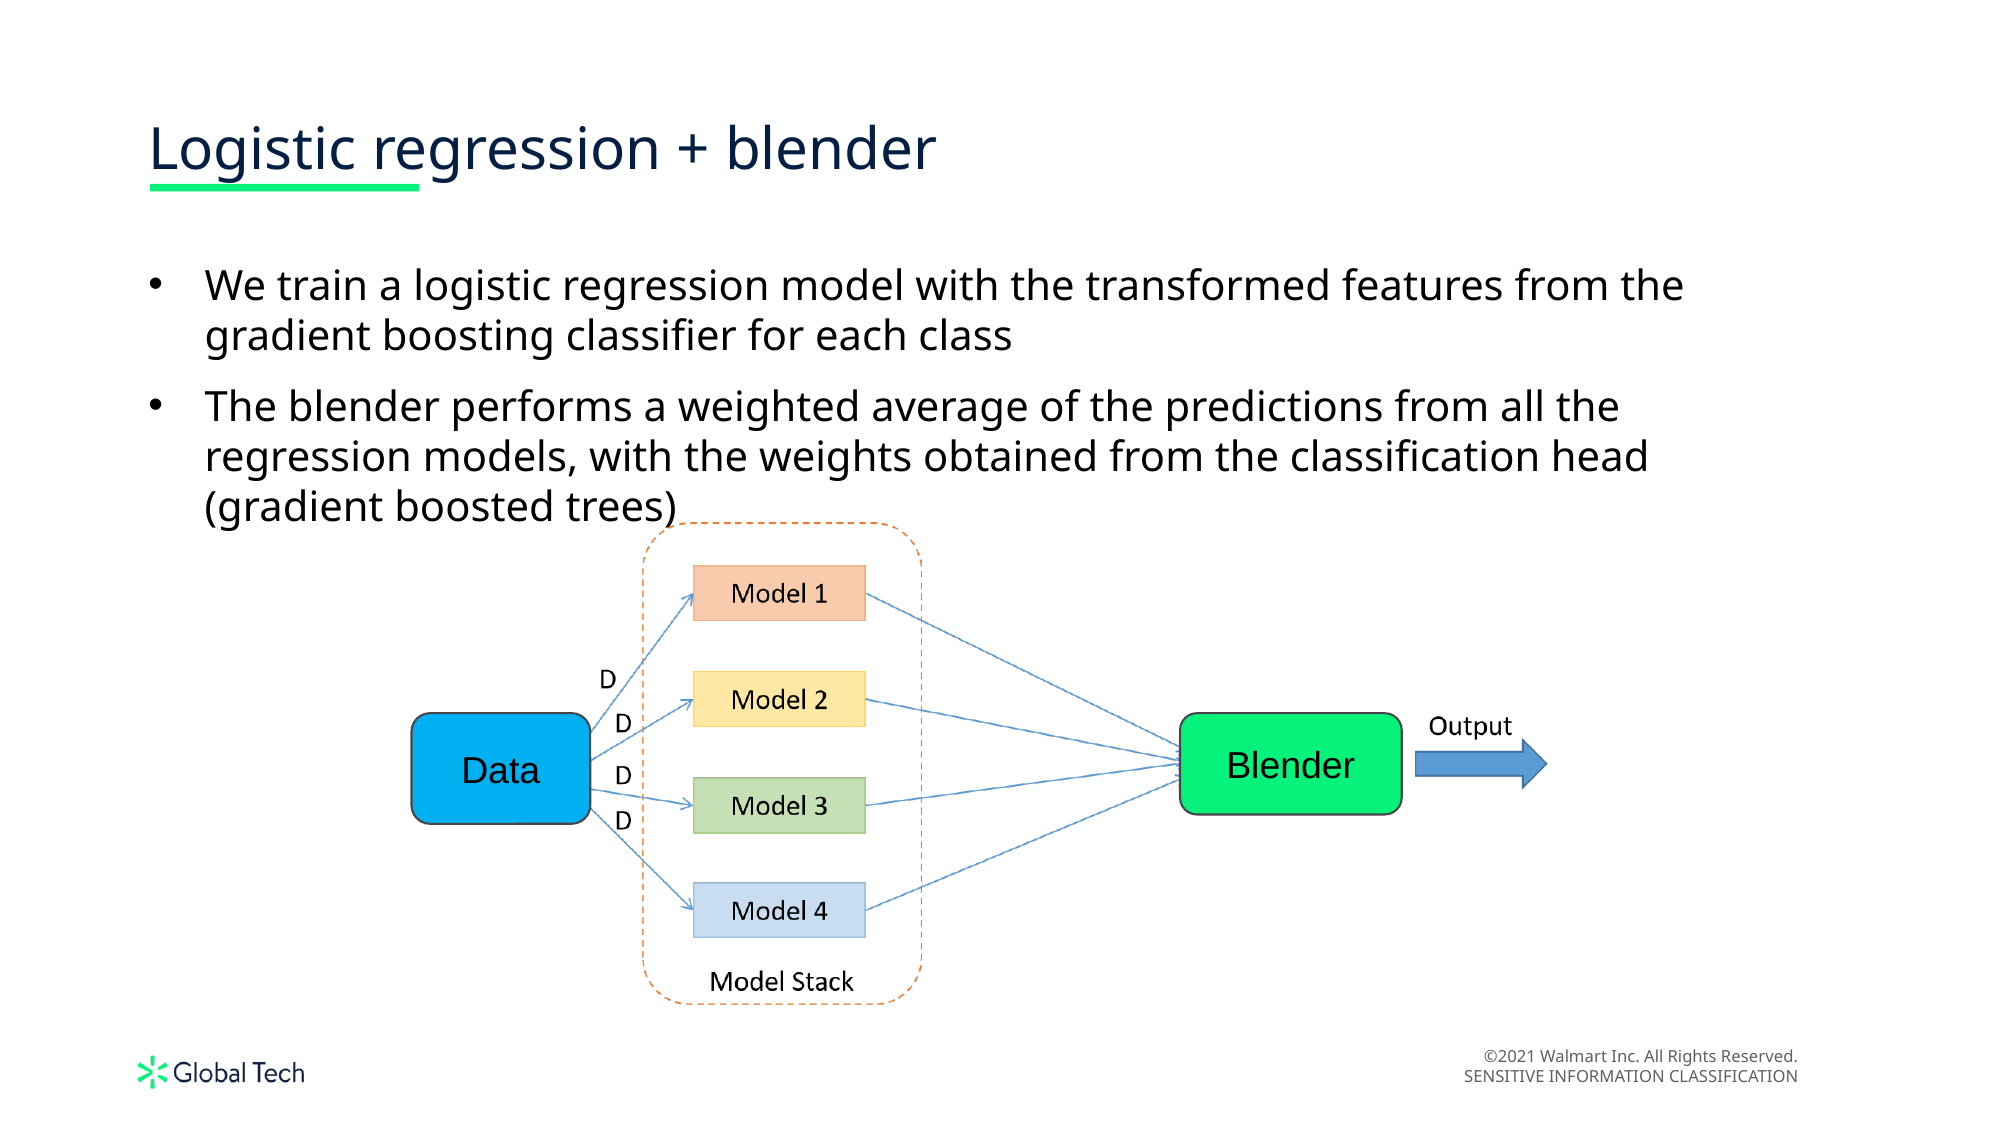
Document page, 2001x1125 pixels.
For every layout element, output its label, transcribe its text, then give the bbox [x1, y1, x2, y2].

picture [430, 522, 1548, 1005]
list Logistic regression + blender [133, 103, 1846, 190]
list We train a logistic regression model with the transformed features from the gradient boosting classifier for each class The blender performs a weighted average of the predictions from all the regression models, with the weights obtained from the classification head (gradient boosted trees) [133, 250, 1846, 932]
picture [466, 758, 475, 782]
picture [137, 1055, 304, 1089]
text_box Data [410, 712, 430, 825]
